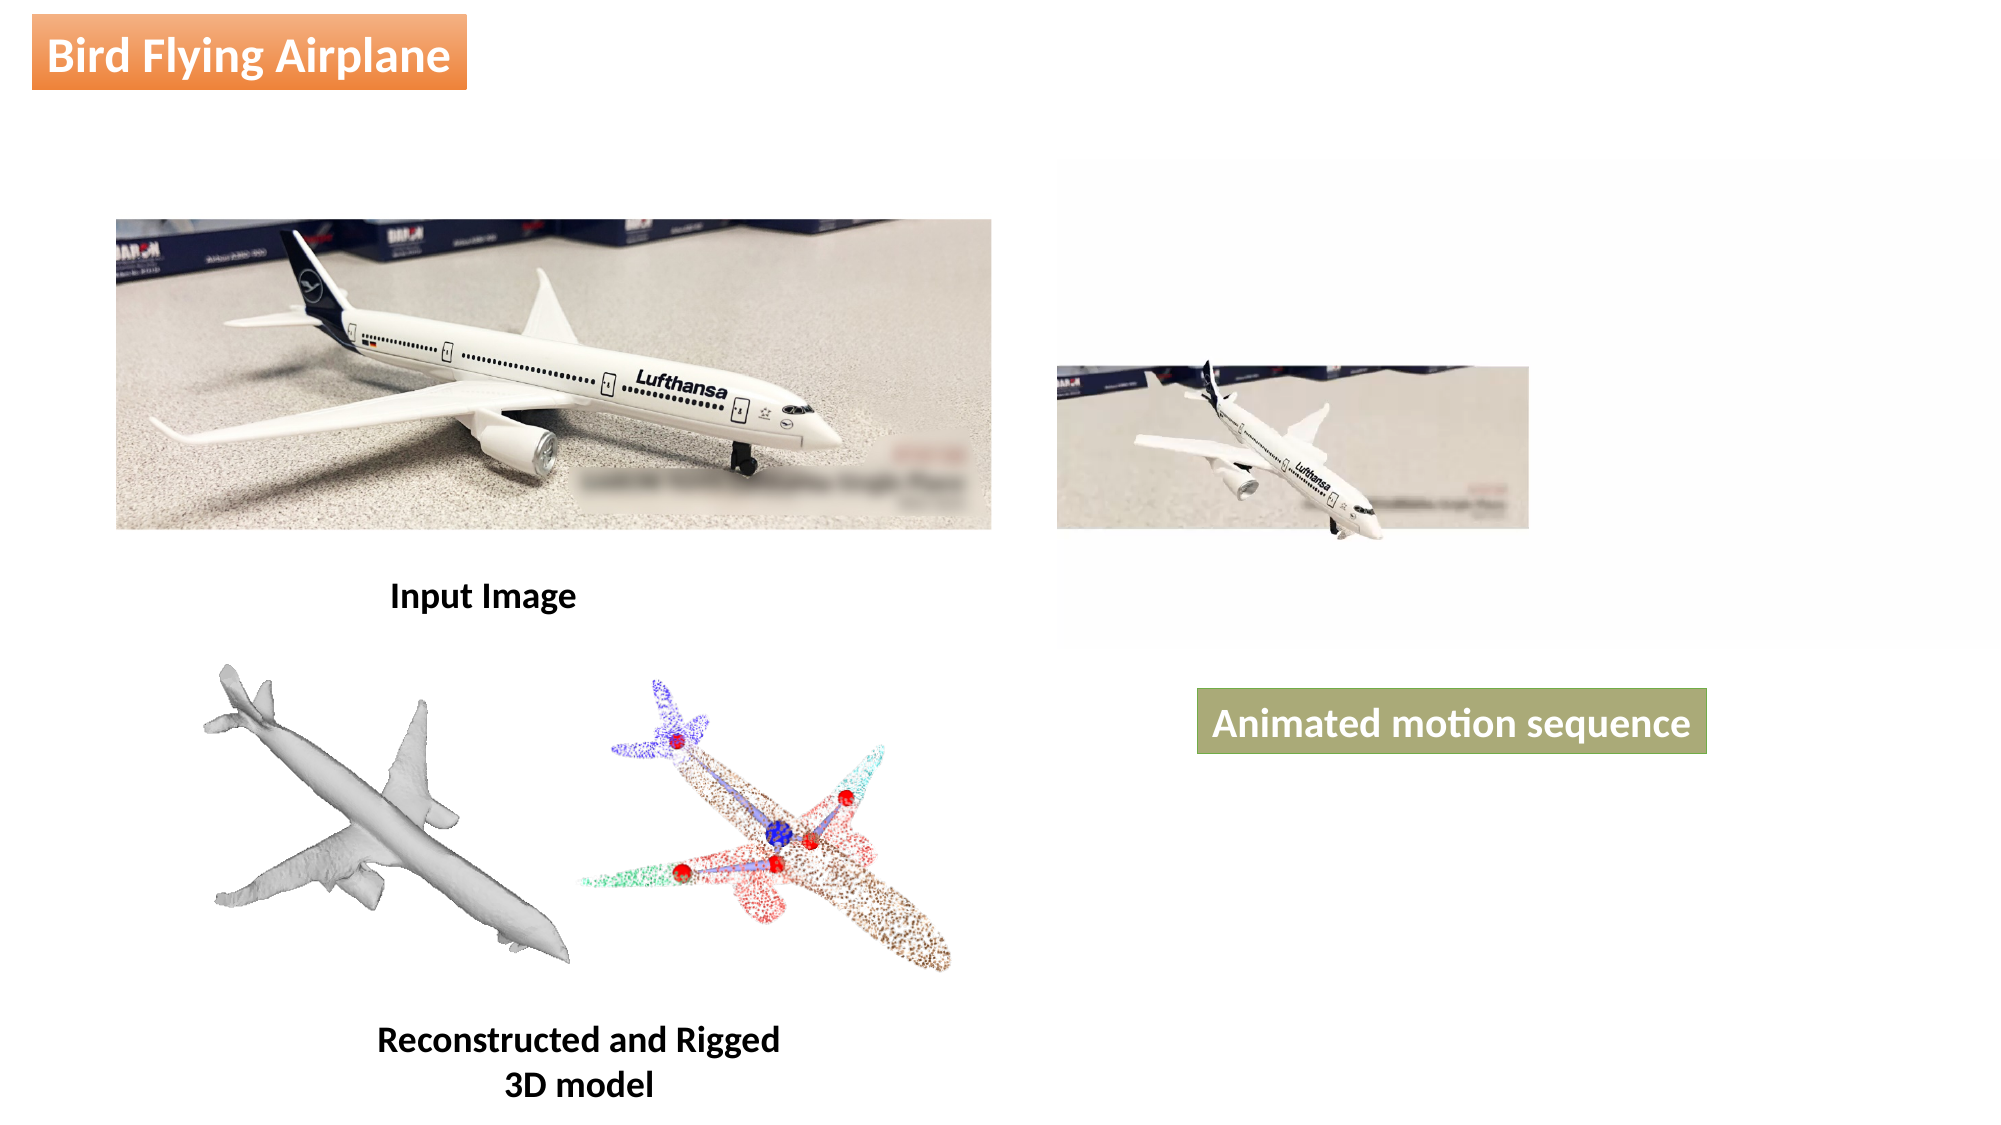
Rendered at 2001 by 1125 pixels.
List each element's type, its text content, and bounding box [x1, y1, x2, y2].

text_box Reconstructed and Rigged 3D model [362, 1007, 796, 1112]
text_box Animated motion sequence [1197, 688, 1707, 754]
picture [107, 213, 992, 531]
picture [168, 612, 976, 1026]
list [1056, 158, 2000, 650]
text_box Input Image [375, 563, 593, 624]
text_box Bird Flying Airplane [32, 14, 467, 90]
